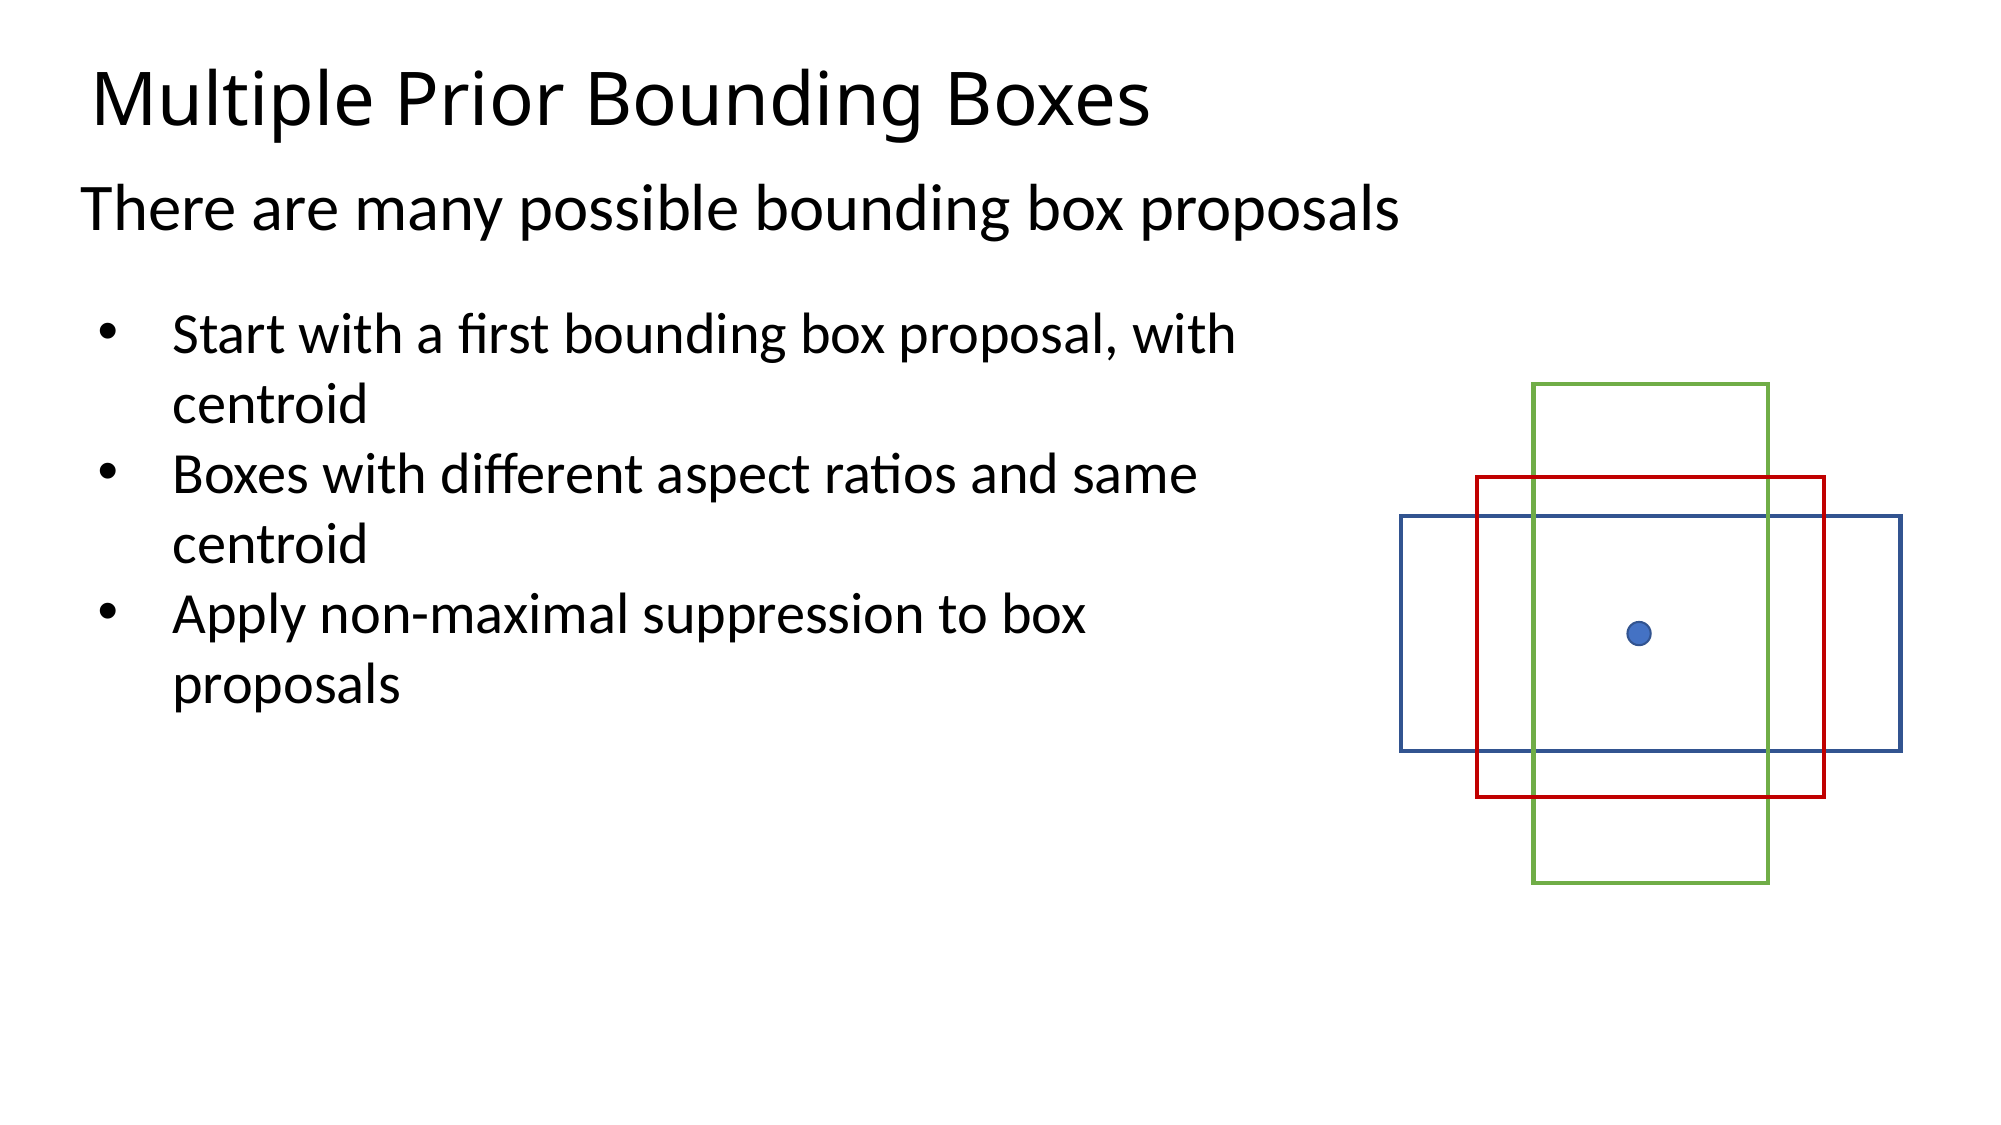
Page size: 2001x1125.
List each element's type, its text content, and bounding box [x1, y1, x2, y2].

text_box [1533, 383, 1769, 476]
text_box [1476, 751, 1825, 798]
text_box Multiple Prior Bounding Boxes [75, 54, 1966, 150]
text_box Start with a first bounding box proposal, with centroid Boxes with different aspect ratios and same centroid Apply non-maximal suppression to box proposals [82, 288, 1255, 723]
text_box [1533, 798, 1769, 884]
text_box [1476, 476, 1825, 516]
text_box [1400, 516, 1901, 751]
text_box There are many possible bounding box proposals [65, 155, 1880, 251]
